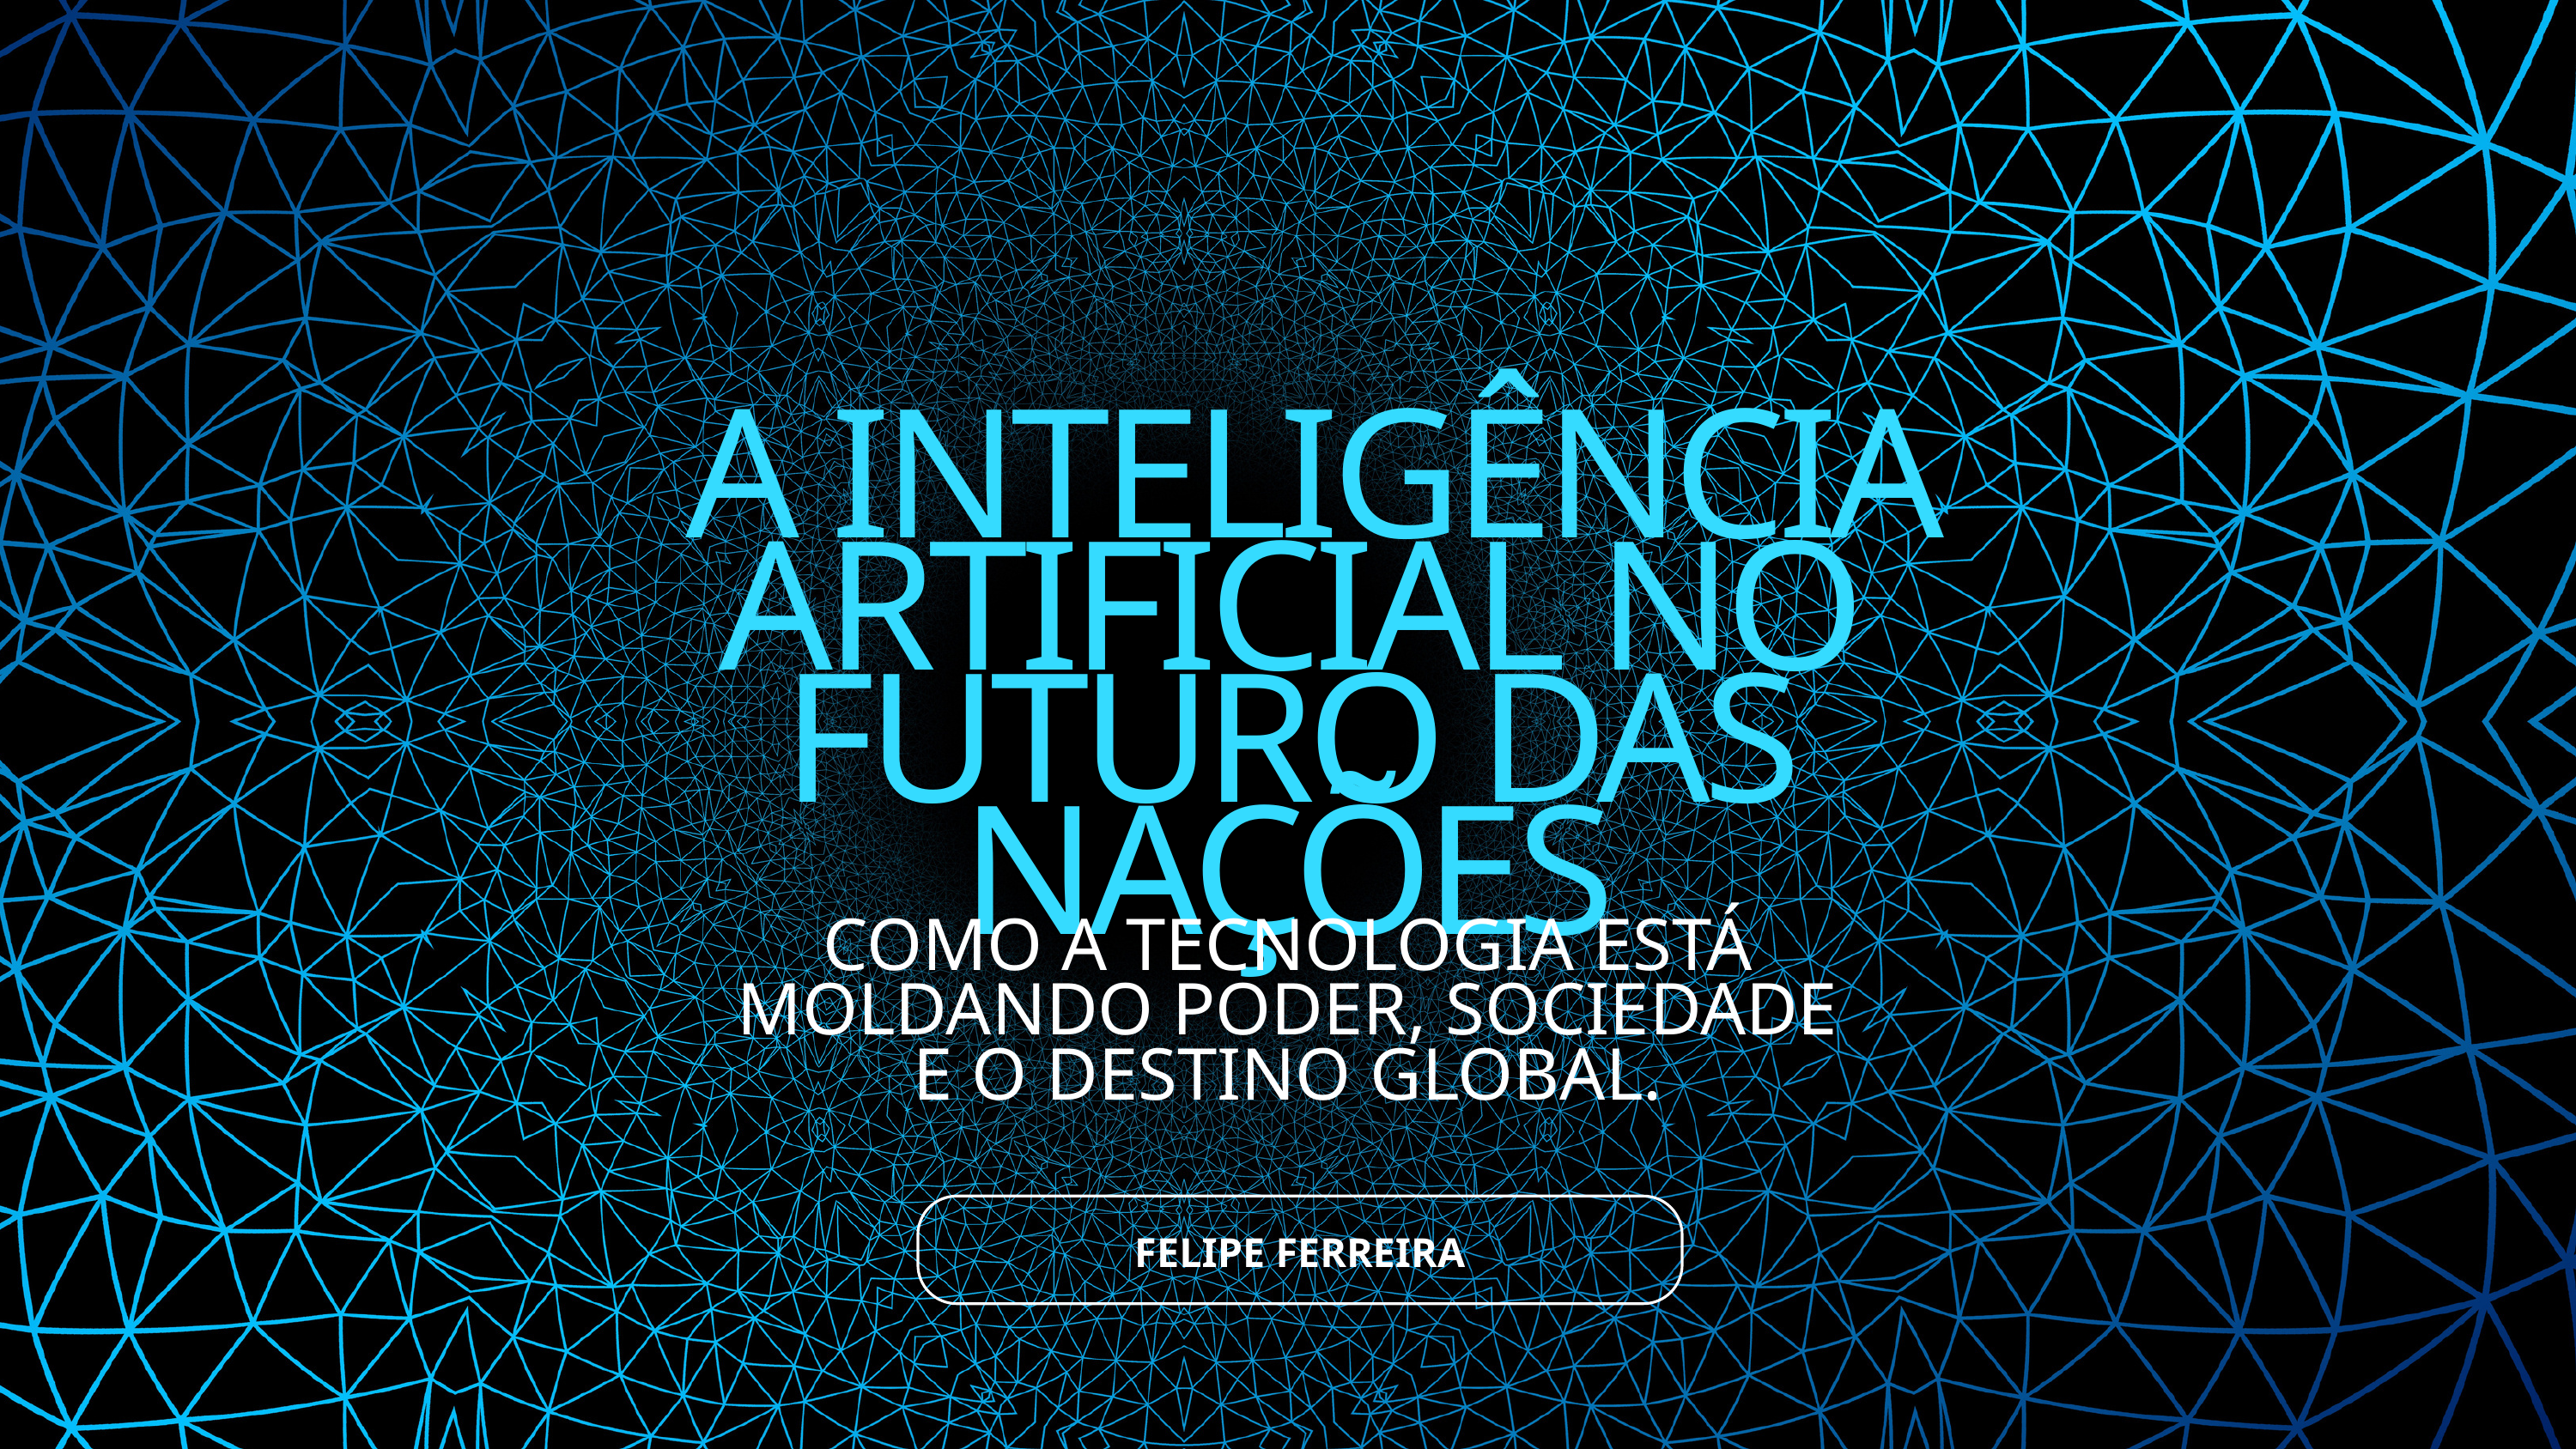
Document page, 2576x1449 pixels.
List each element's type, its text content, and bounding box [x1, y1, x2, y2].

text_box [0, 0, 2576, 1449]
text_box COMO A TECNOLOGIA ESTÁ MOLDANDO PODER, SOCIEDADE E O DESTINO GLOBAL. [731, 919, 1845, 1115]
text_box A INTELIGÊNCIA ARTIFICIAL NO FUTURO DAS NAÇÕES [512, 440, 2064, 970]
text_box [917, 1196, 1683, 1304]
